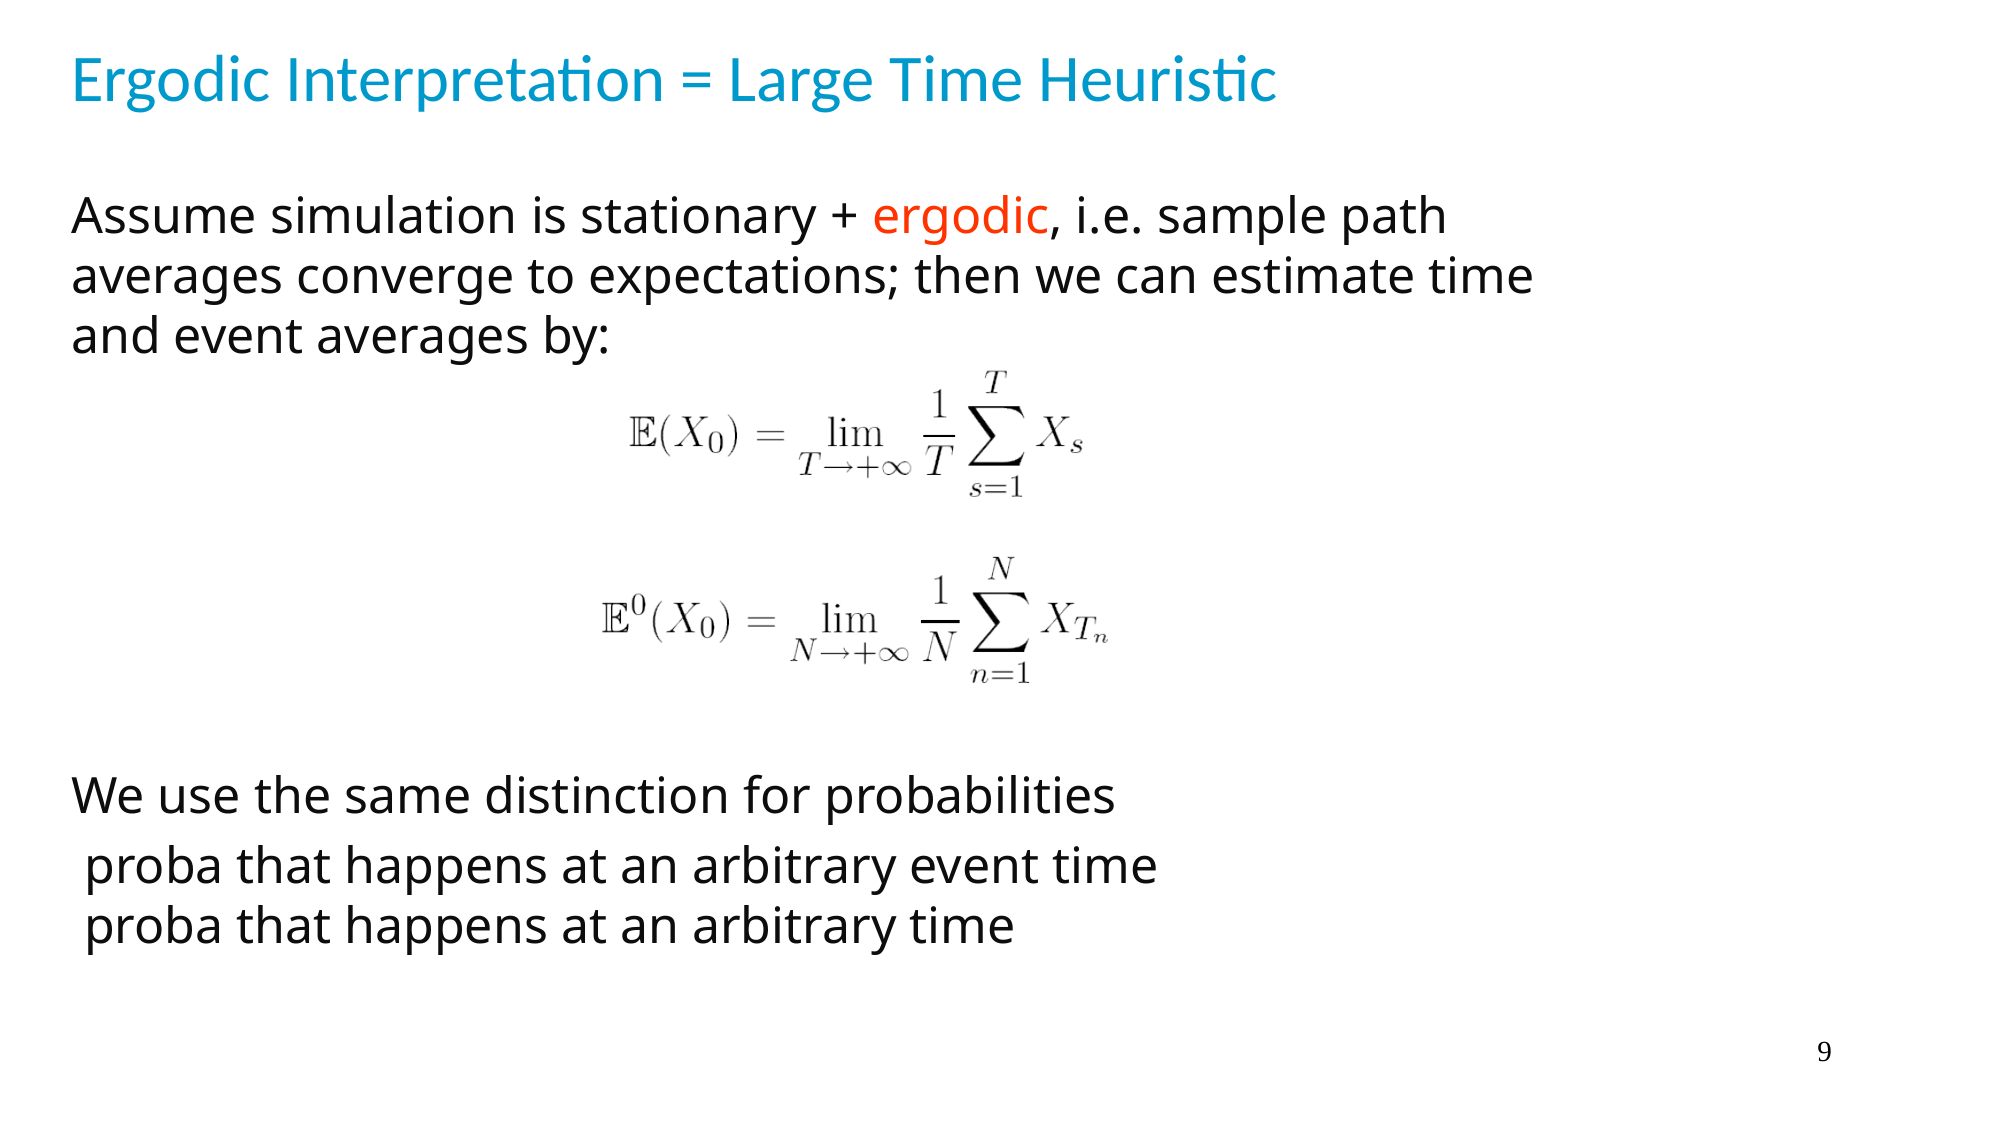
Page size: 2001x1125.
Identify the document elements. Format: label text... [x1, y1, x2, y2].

picture [502, 336, 1170, 705]
title Ergodic Interpretation = Large Time Heuristic [56, 0, 1872, 150]
slide_number 9 [1650, 1024, 2000, 1103]
